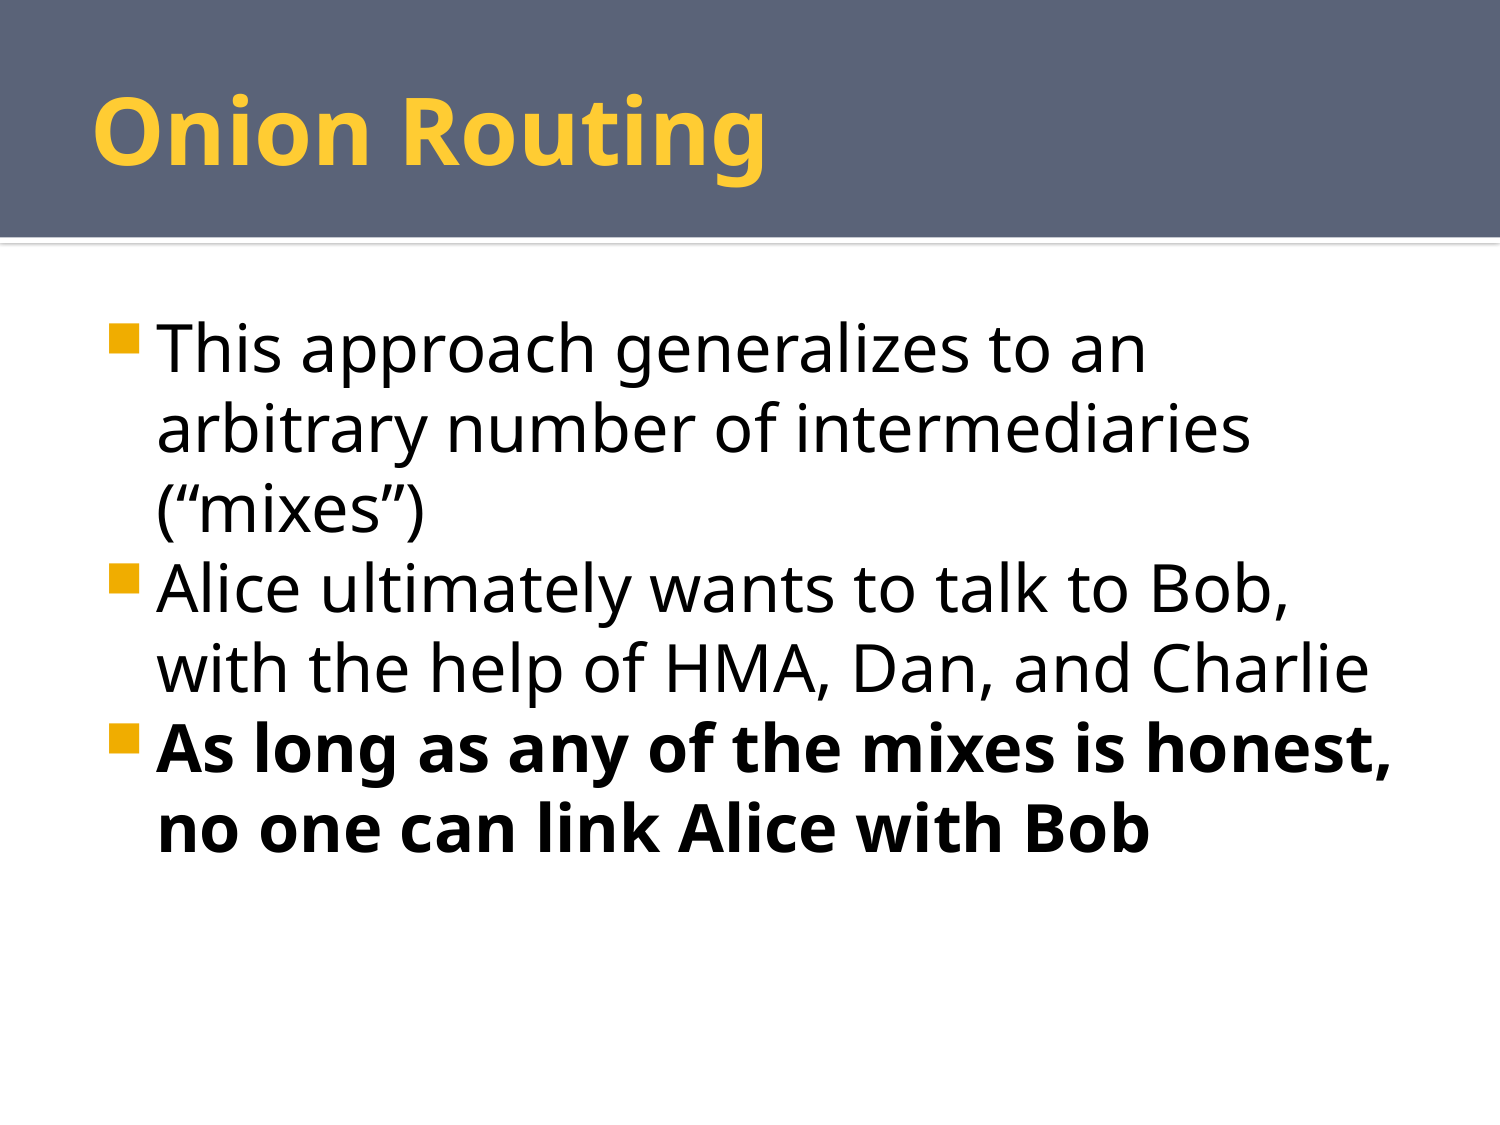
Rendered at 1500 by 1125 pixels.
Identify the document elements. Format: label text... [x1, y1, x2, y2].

list This approach generalizes to an arbitrary number of intermediaries (“mixes”) Alice ultimately wants to talk to Bob, with the help of HMA, Dan, and Charlie As long as any of the mixes is honest, no one can link Alice with Bob [75, 291, 1425, 1050]
title Onion Routing [75, 25, 1425, 231]
